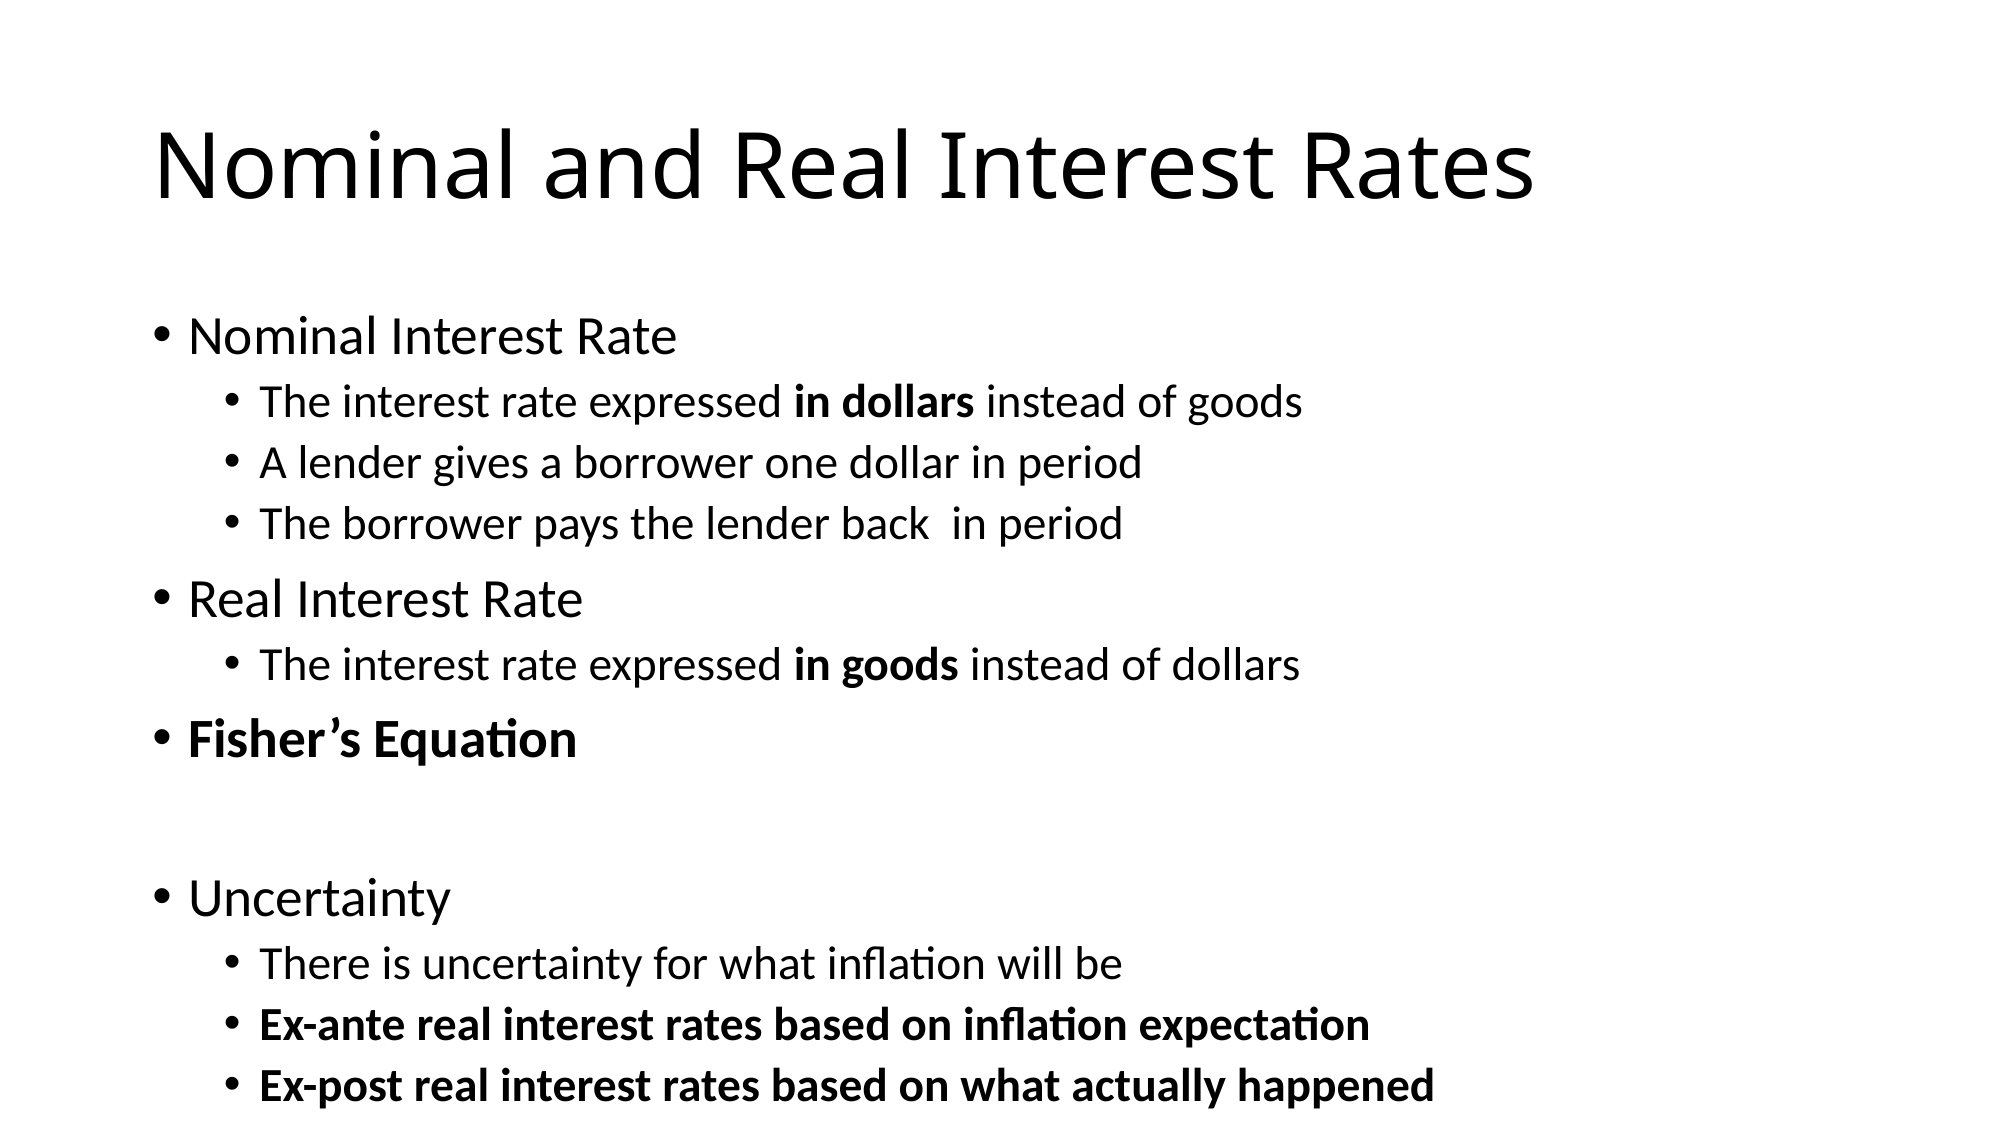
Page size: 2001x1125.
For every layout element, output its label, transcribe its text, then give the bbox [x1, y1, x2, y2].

title Nominal and Real Interest Rates [137, 59, 1863, 278]
